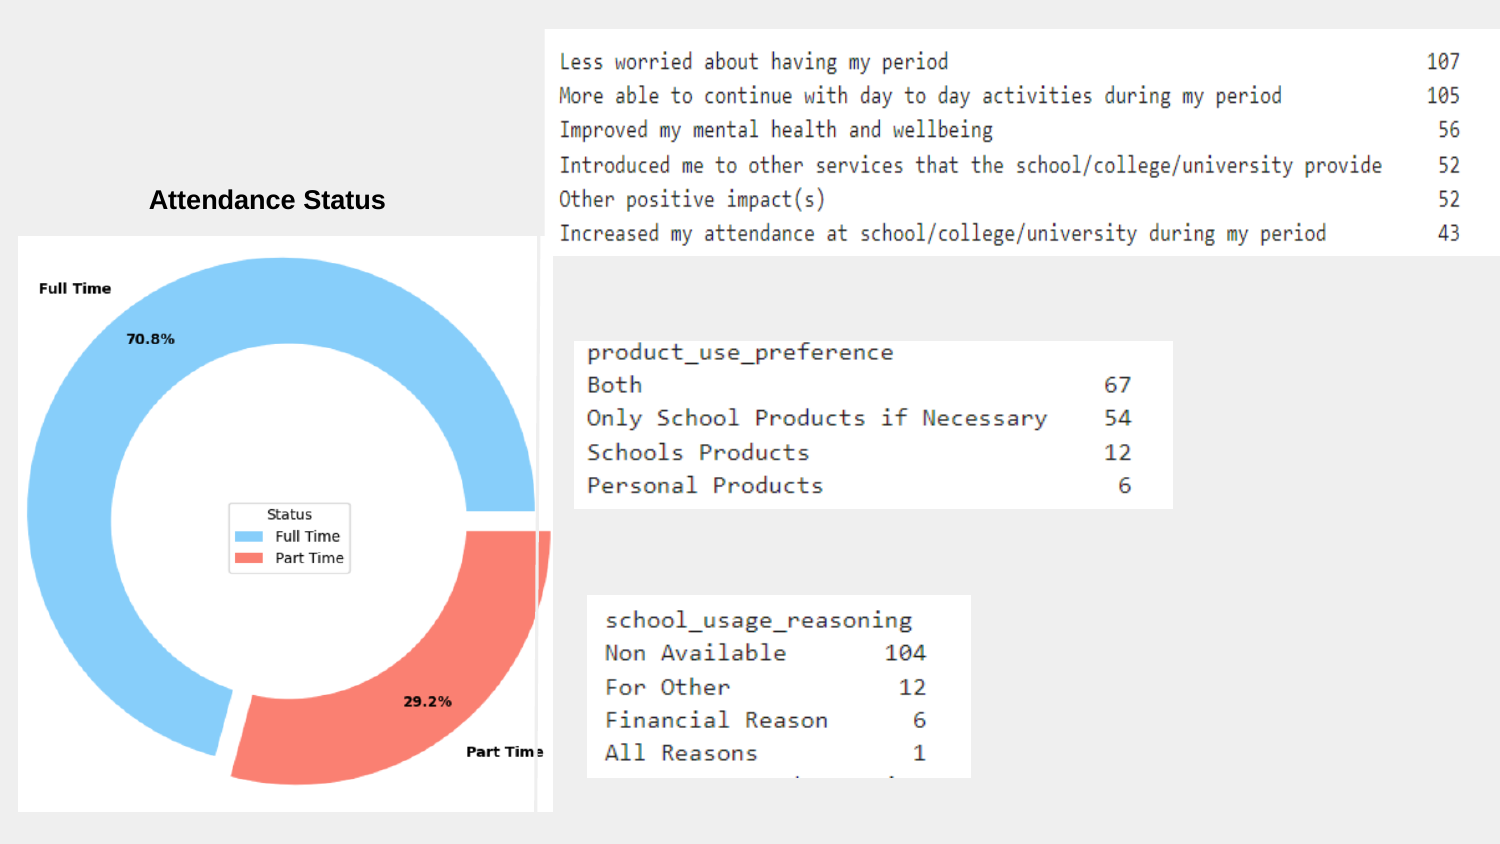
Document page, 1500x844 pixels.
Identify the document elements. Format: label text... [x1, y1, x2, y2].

picture [17, 236, 535, 812]
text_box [535, 0, 541, 844]
picture [587, 594, 971, 779]
picture [574, 341, 1174, 509]
text_box Attendance Status [40, 160, 495, 234]
picture [541, 29, 1500, 812]
